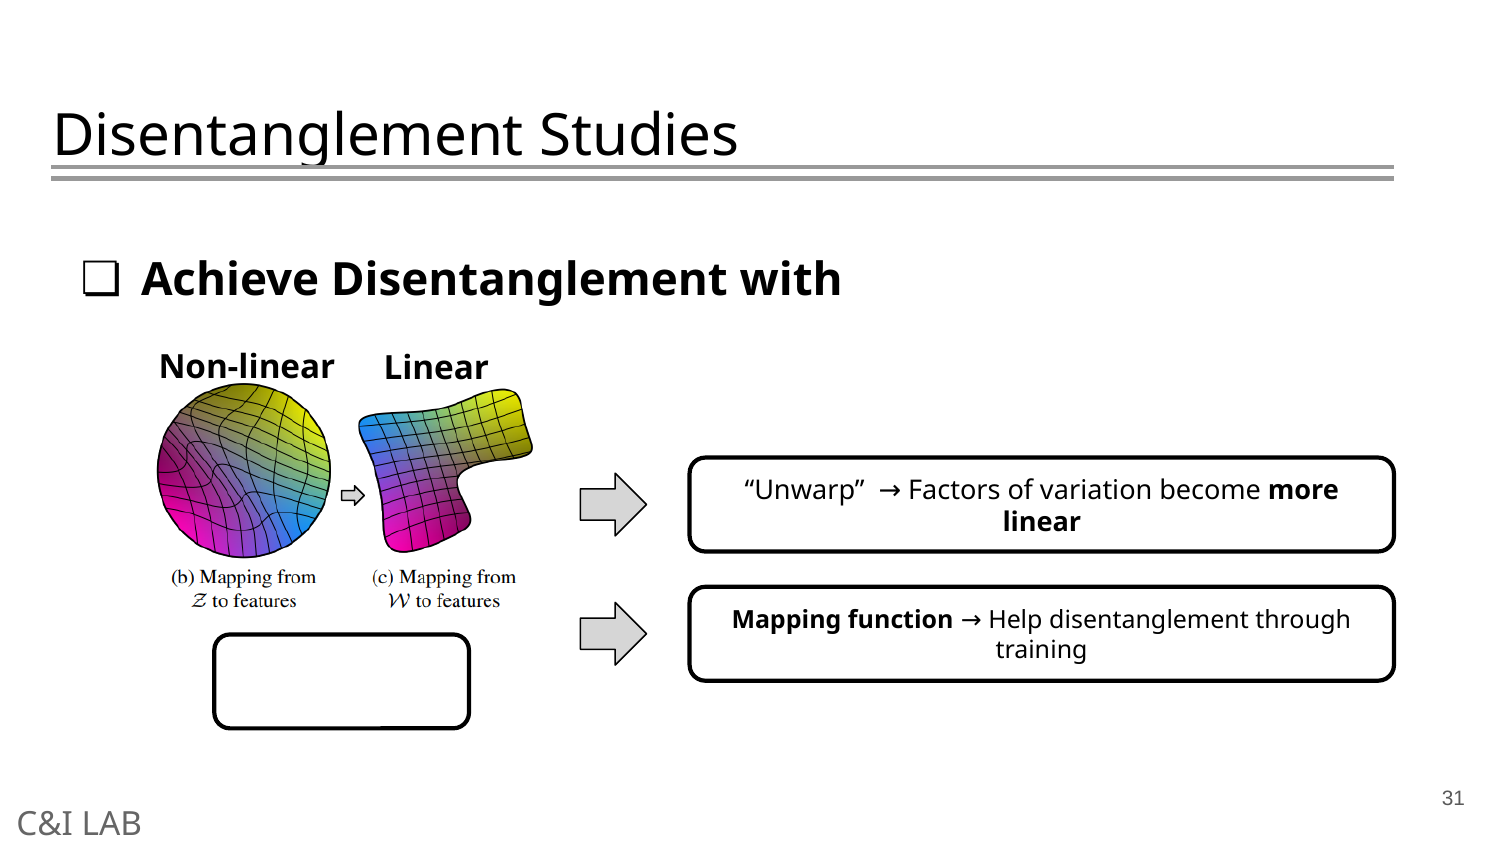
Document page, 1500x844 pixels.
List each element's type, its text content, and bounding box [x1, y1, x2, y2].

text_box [50, 166, 1395, 179]
slide_number 31 [1389, 764, 1480, 801]
title Disentanglement Studies [37, 81, 1435, 176]
text_box Mapping function → Help disentanglement through training [687, 584, 1397, 683]
text_box Non-linear [129, 337, 365, 393]
text_box [578, 471, 649, 538]
text_box Linear [318, 338, 554, 394]
picture [145, 374, 538, 617]
text_box [578, 600, 649, 668]
text_box C&I LAB [1, 801, 1500, 844]
